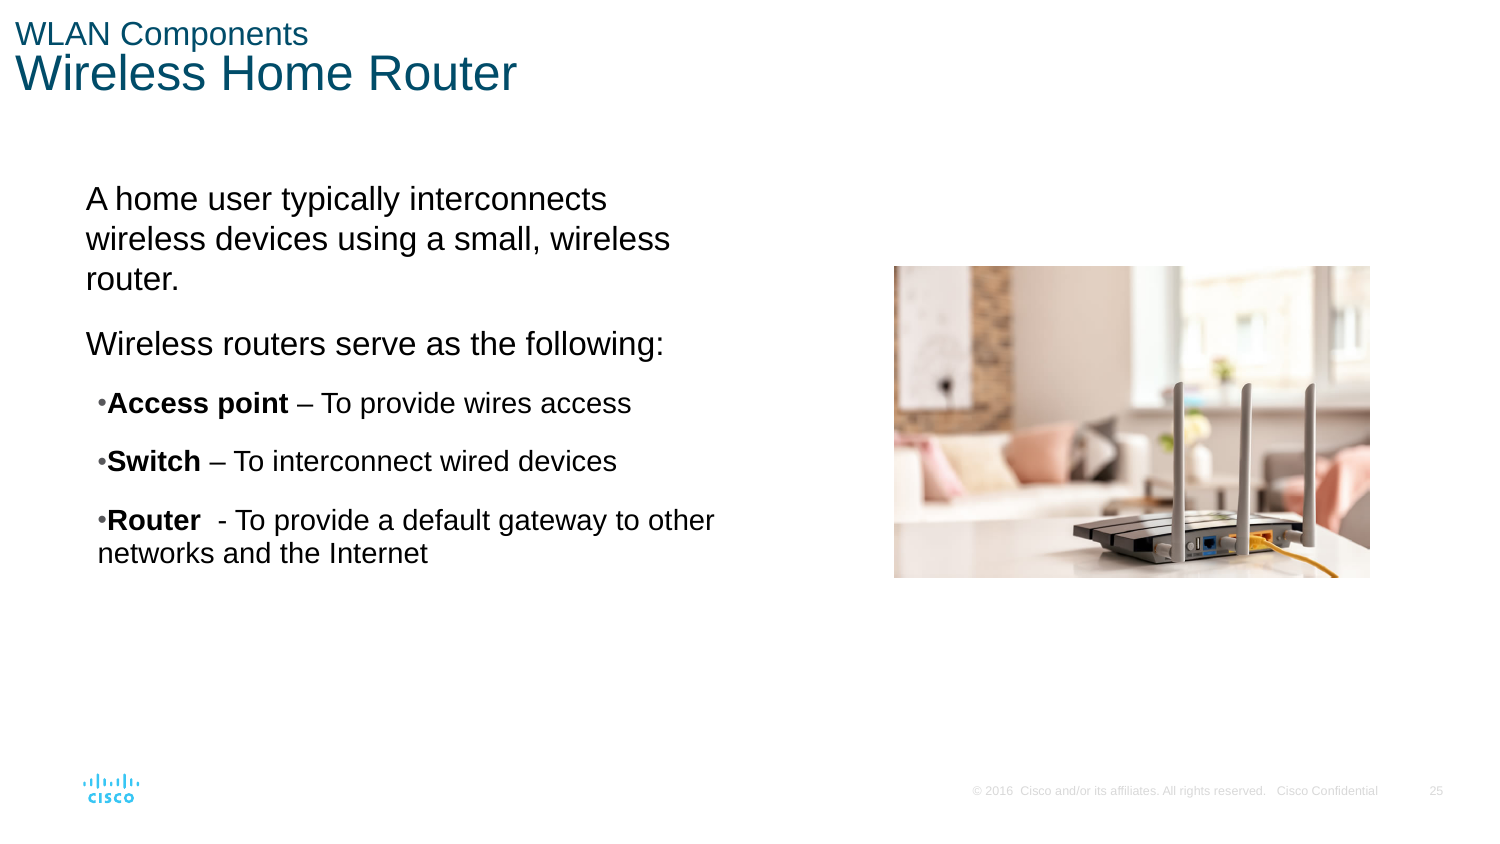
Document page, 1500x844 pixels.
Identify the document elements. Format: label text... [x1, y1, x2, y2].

title WLAN Components Wireless Home Router [0, 0, 1369, 121]
list A home user typically interconnects wireless devices using a small, wireless router. Wireless routers serve as the following: Access point – To provide wires access Switch – To interconnect wired devices Router - To provide a default gateway to other networks and the Internet [70, 169, 750, 674]
picture [894, 266, 1370, 578]
